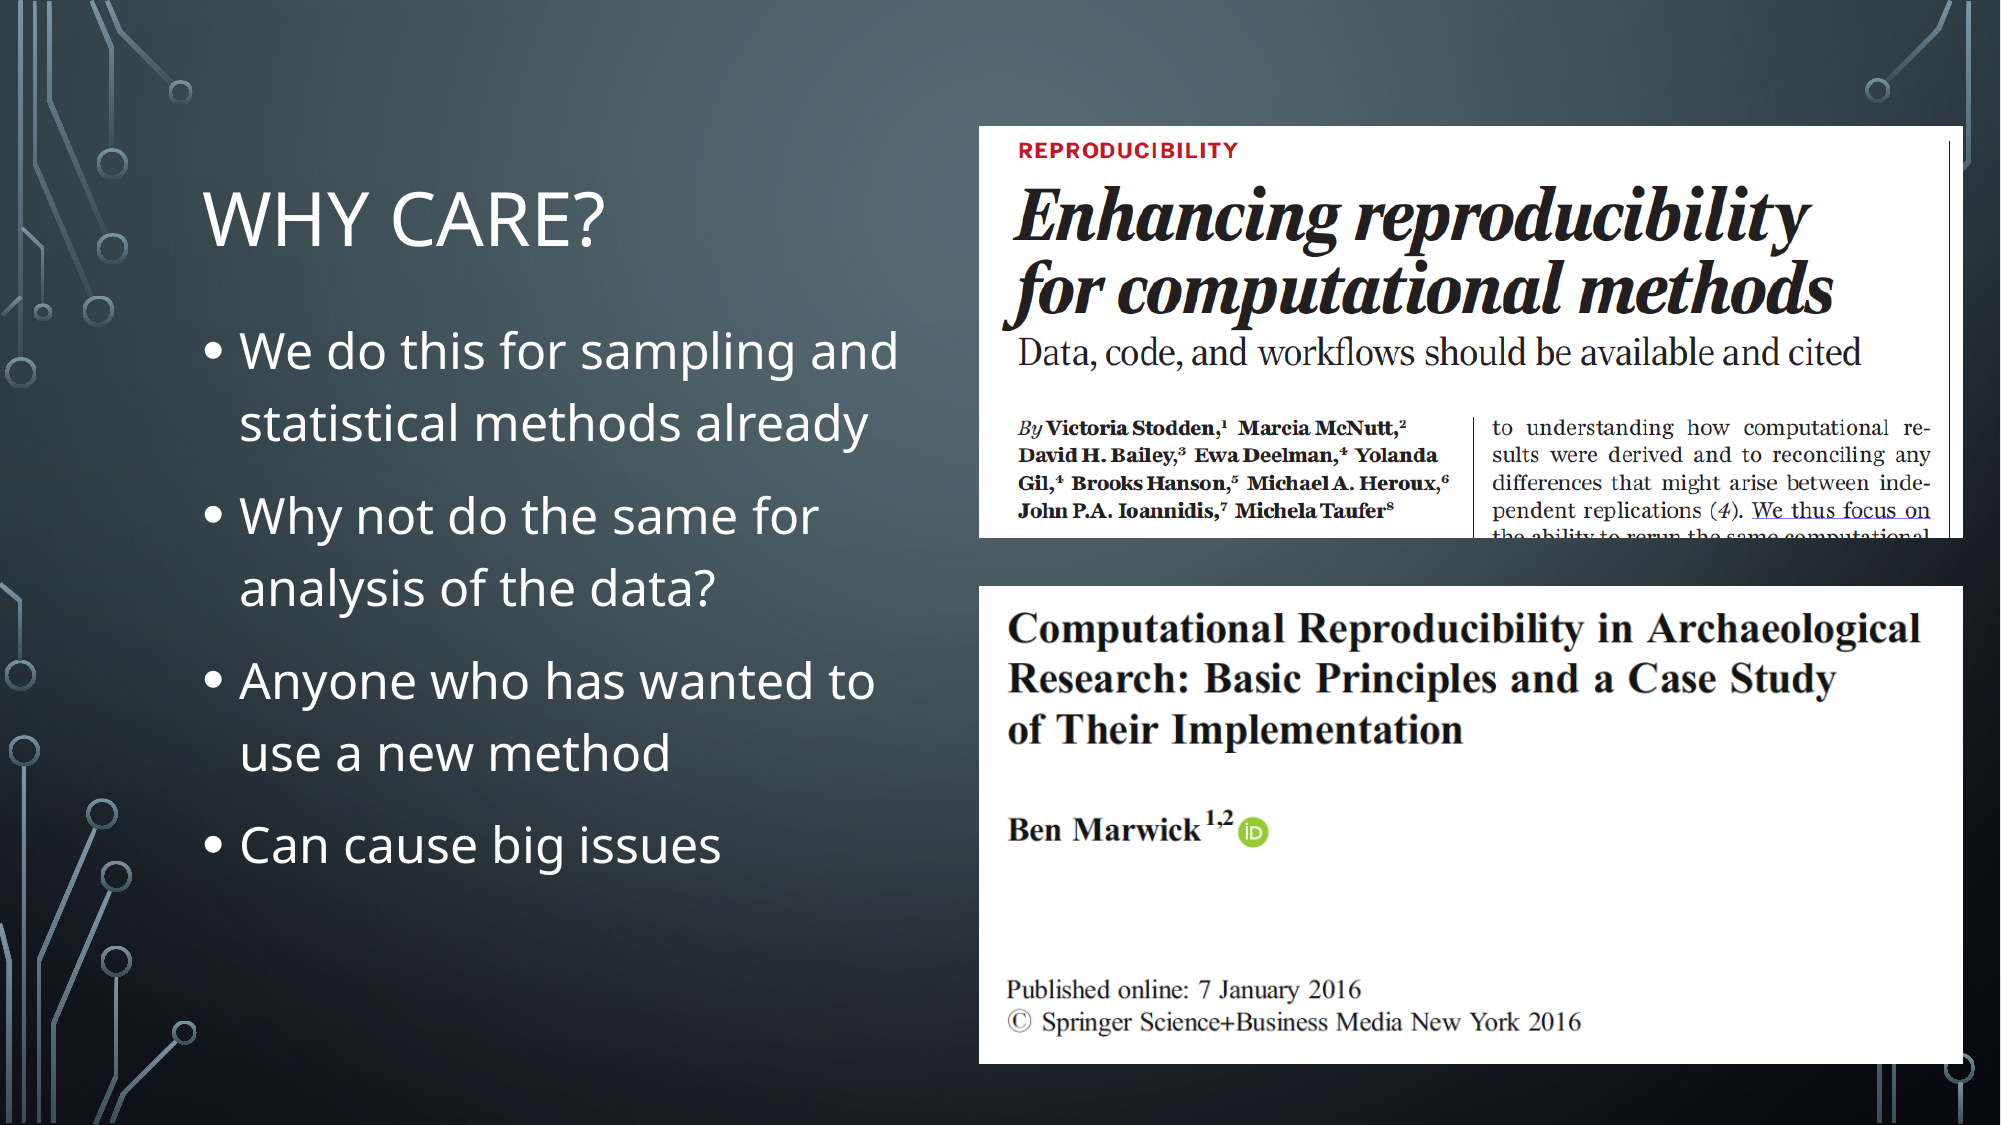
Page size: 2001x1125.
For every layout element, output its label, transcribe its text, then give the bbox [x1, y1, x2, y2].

title Why care? [187, 101, 1813, 344]
picture [978, 125, 1963, 539]
picture [978, 586, 1963, 1065]
list We do this for sampling and statistical methods already Why not do the same for analysis of the data? Anyone who has wanted to use a new method Can cause big issues [187, 299, 917, 1024]
